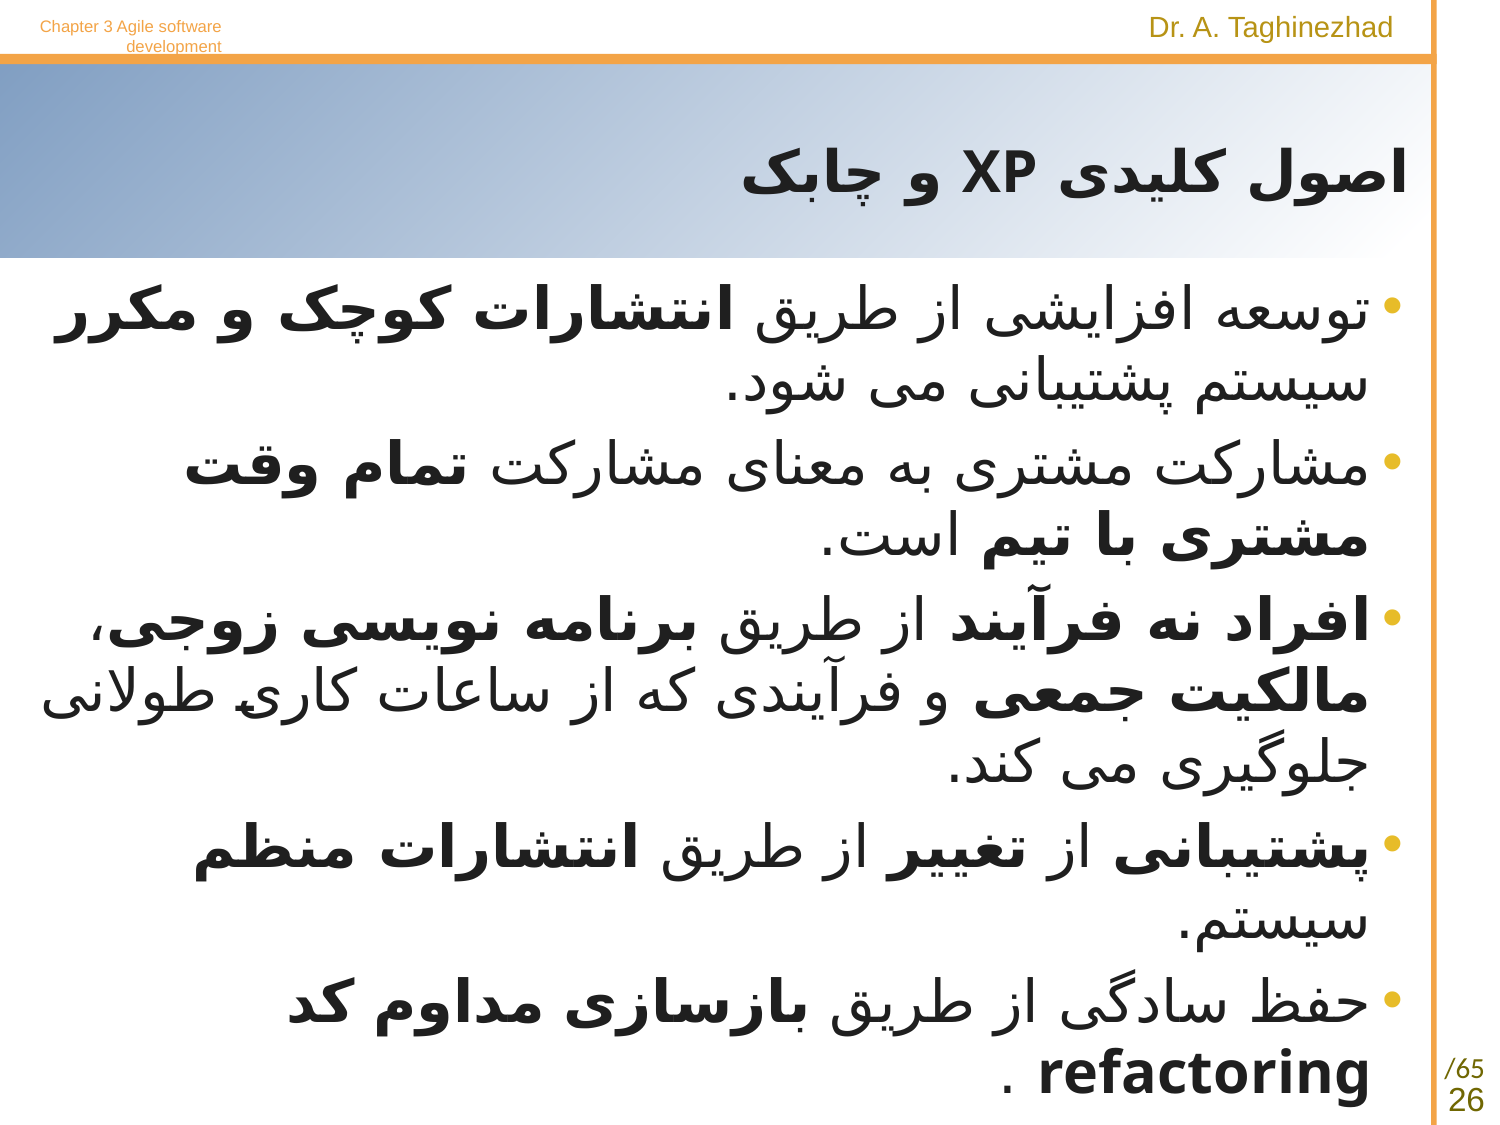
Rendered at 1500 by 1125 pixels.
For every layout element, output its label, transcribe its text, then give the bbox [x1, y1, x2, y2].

list توسعه افزایشی از طریق انتشارات کوچک و مکرر سیستم پشتیبانی می شود. مشارکت مشتری به معنای مشارکت تمام وقت مشتری با تیم است. افراد نه فرآیند از طریق برنامه نویسی زوجی، مالکیت جمعی و فرآیندی که از ساعات کاری طولانی جلوگیری می کند. پشتیبانی از تغییر از طریق انتشارات منظم سیستم. حفظ سادگی از طریق بازسازی مداوم کد refactoring . [18, 262, 1425, 1116]
slide_number 26 [1413, 1023, 1500, 1125]
footer Chapter 3 Agile software development [0, 8, 237, 84]
title اصول کلیدی XP و چابک [0, 105, 1425, 234]
